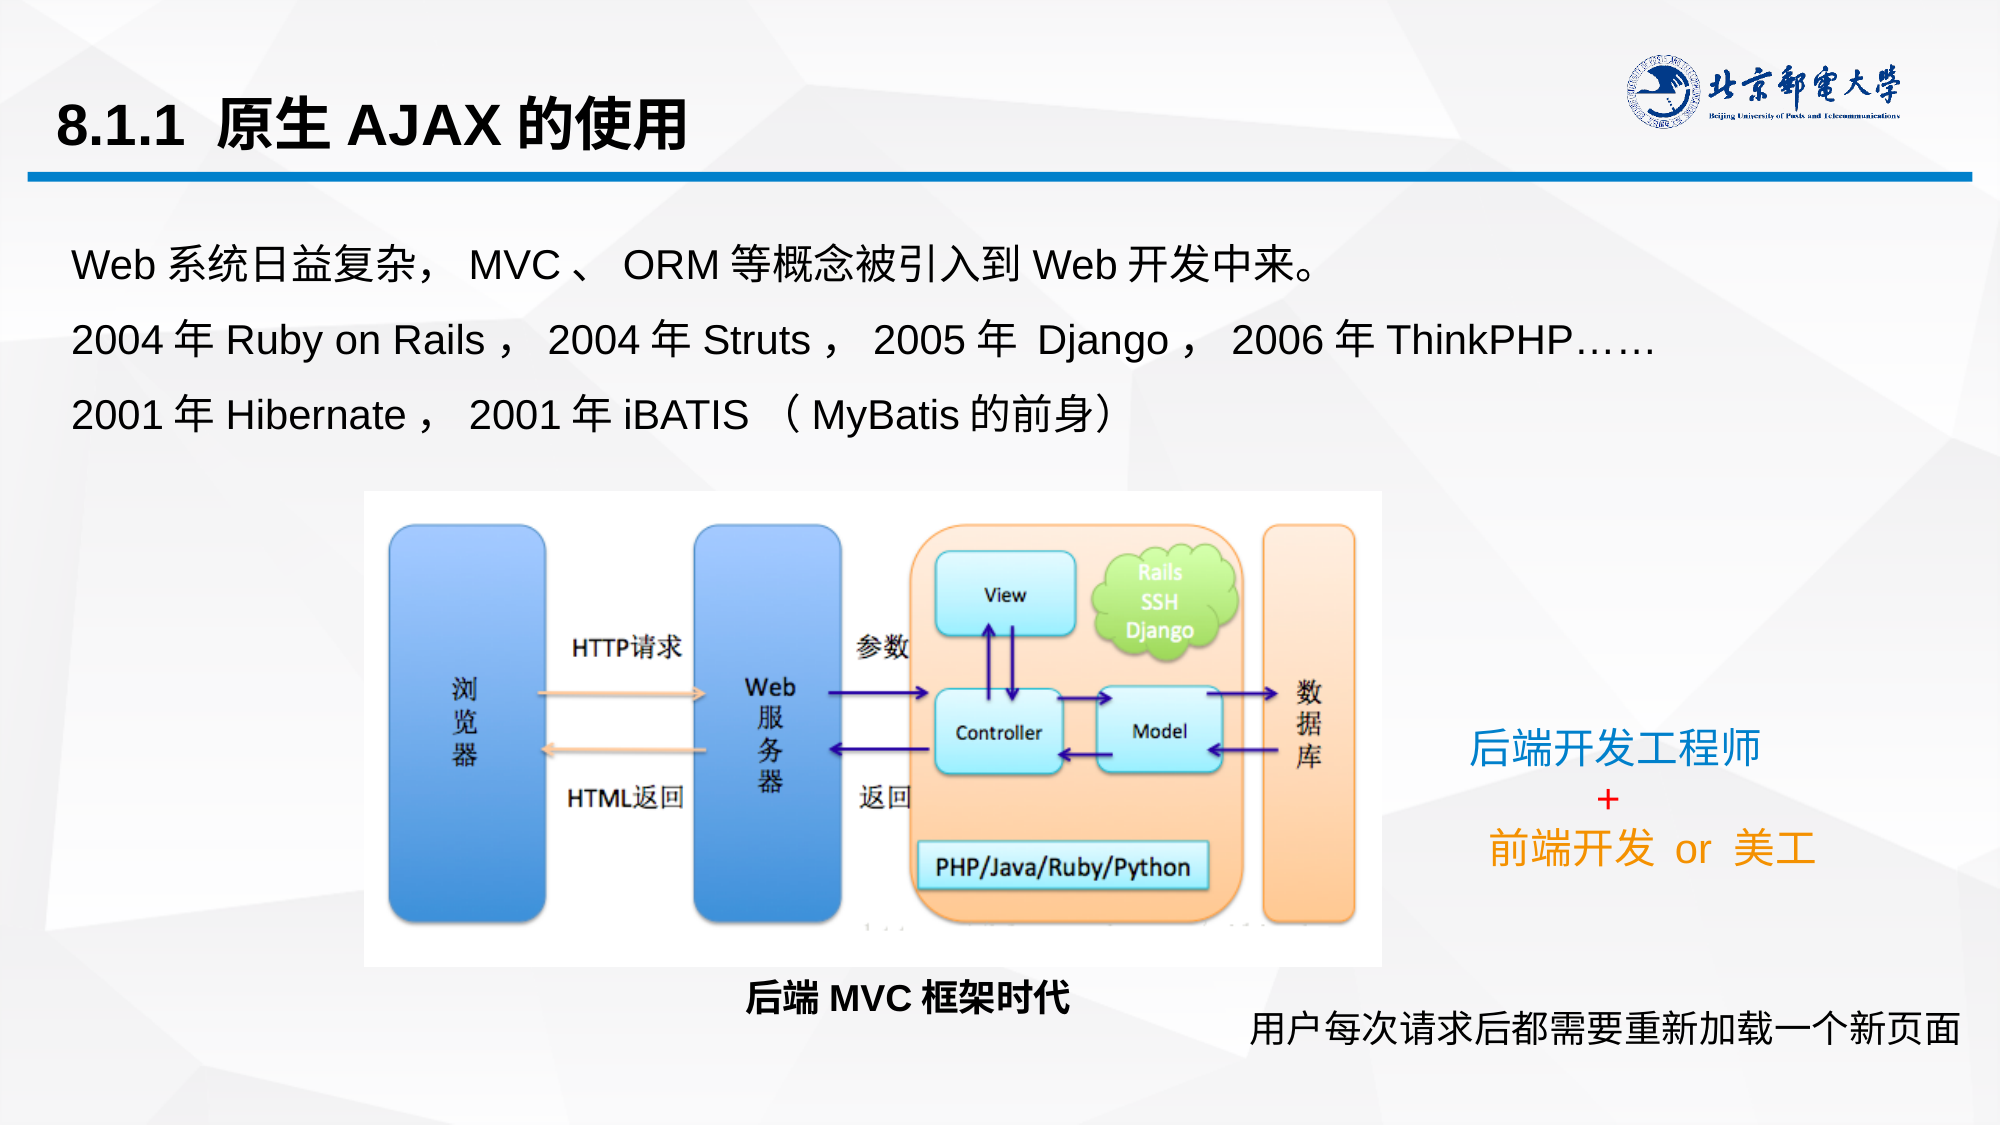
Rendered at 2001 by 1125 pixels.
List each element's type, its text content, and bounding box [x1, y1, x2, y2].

text_box 后端开发工程师 + 前端开发 or 美工 [1454, 714, 1833, 880]
title 8.1.1 原生AJAX的使用 [41, 52, 1188, 201]
text_box 用户每次请求后都需要重新加载一个新页面 [1234, 997, 1977, 1057]
picture [0, 0, 2000, 1125]
text_box 后端MVC框架时代 [730, 968, 1087, 1027]
text_box Web系统日益复杂，MVC、ORM等概念被引入到Web开发中来。 2004年Ruby on Rails，2004年Struts，2005年 Django，2006年ThinkPHP…… 2001年Hibernate，2001年iBATIS（MyBatis的前身） [56, 205, 1736, 446]
